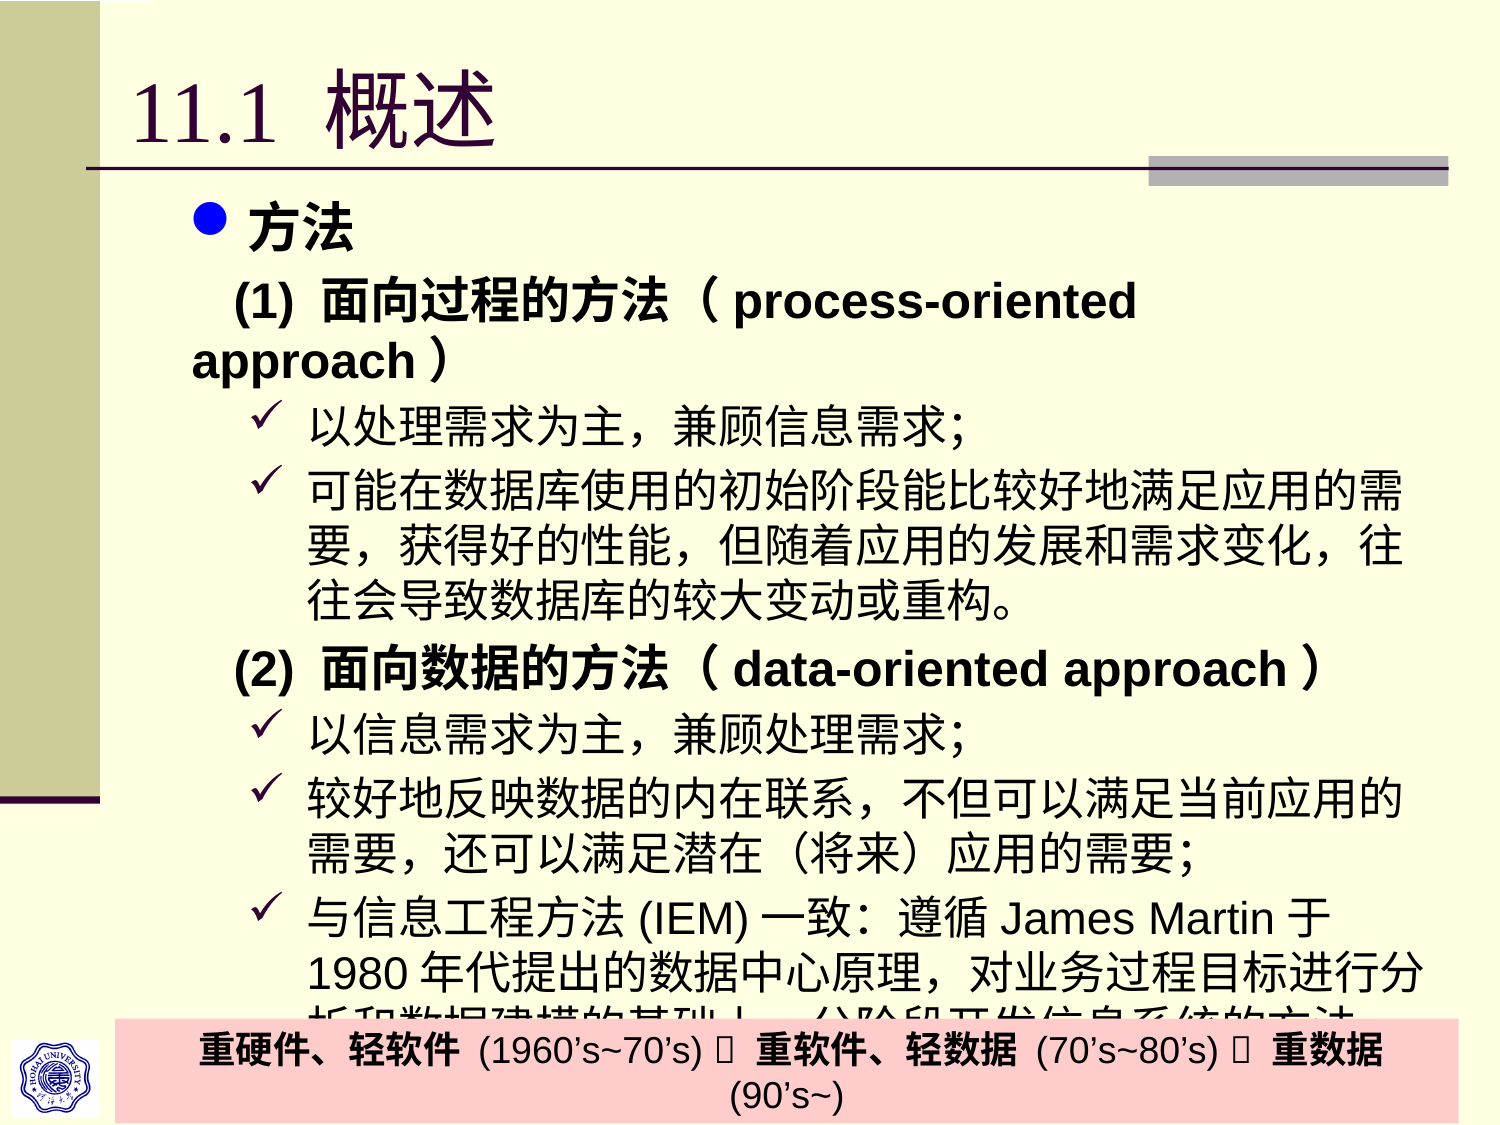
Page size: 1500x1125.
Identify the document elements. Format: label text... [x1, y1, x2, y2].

text_box 重硬件、轻软件 (1960’s~70’s)  重软件、轻数据 (70’s~80’s)  重数据(90’s~) [115, 1018, 1459, 1124]
list 方法 (1) 面向过程的方法（process-oriented approach） 以处理需求为主，兼顾信息需求； 可能在数据库使用的初始阶段能比较好地满足应用的需要，获得好的性能，但随着应用的发展和需求变化，往往会导致数据库的较大变动或重构。 (2) 面向数据的方法（data-oriented approach） 以信息需求为主，兼顾处理需求； 较好地反映数据的内在联系，不但可以满足当前应用的需要，还可以满足潜在（将来）应用的需要； 与信息工程方法(IEM)一致：遵循James Martin于1980年代提出的数据中心原理，对业务过程目标进行分析和数据建模的基础上，分阶段开发信息系统的方法。 [114, 185, 1445, 1067]
title 11.1 概述 [114, 51, 1452, 165]
picture [11, 1039, 99, 1117]
